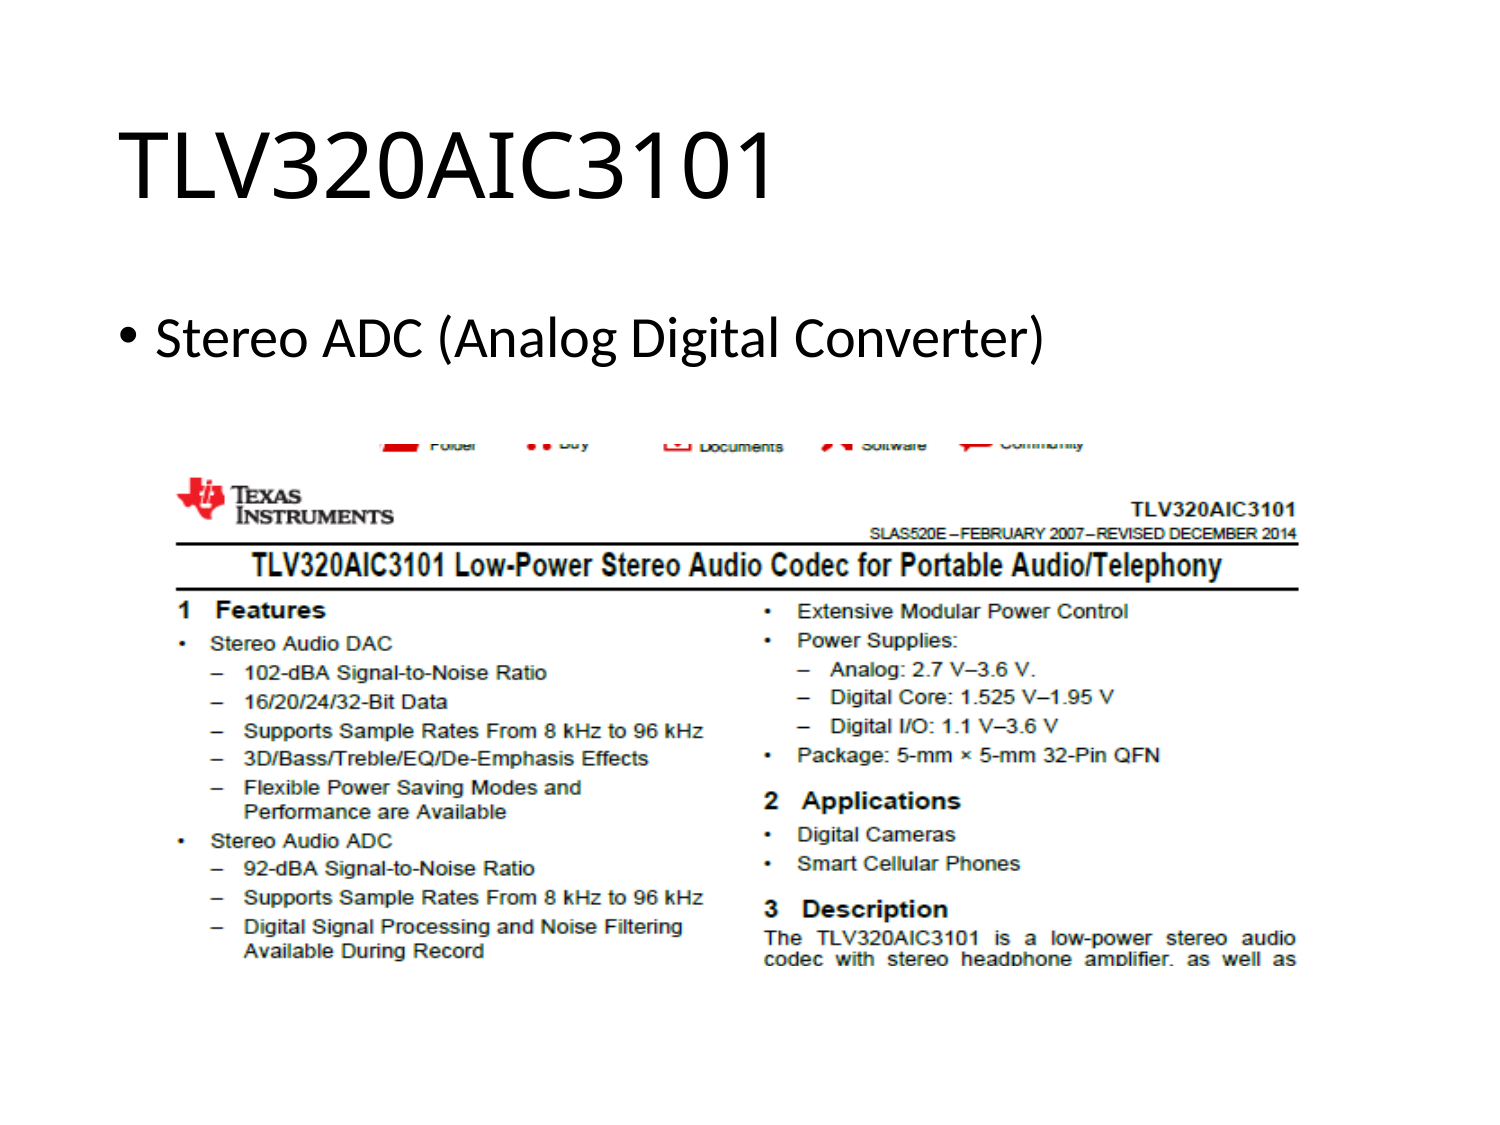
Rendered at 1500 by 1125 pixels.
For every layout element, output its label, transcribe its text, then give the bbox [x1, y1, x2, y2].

list Stereo ADC (Analog Digital Converter) [103, 299, 1397, 1014]
title TLV320AIC3101 [103, 59, 1397, 278]
picture [135, 444, 1324, 966]
